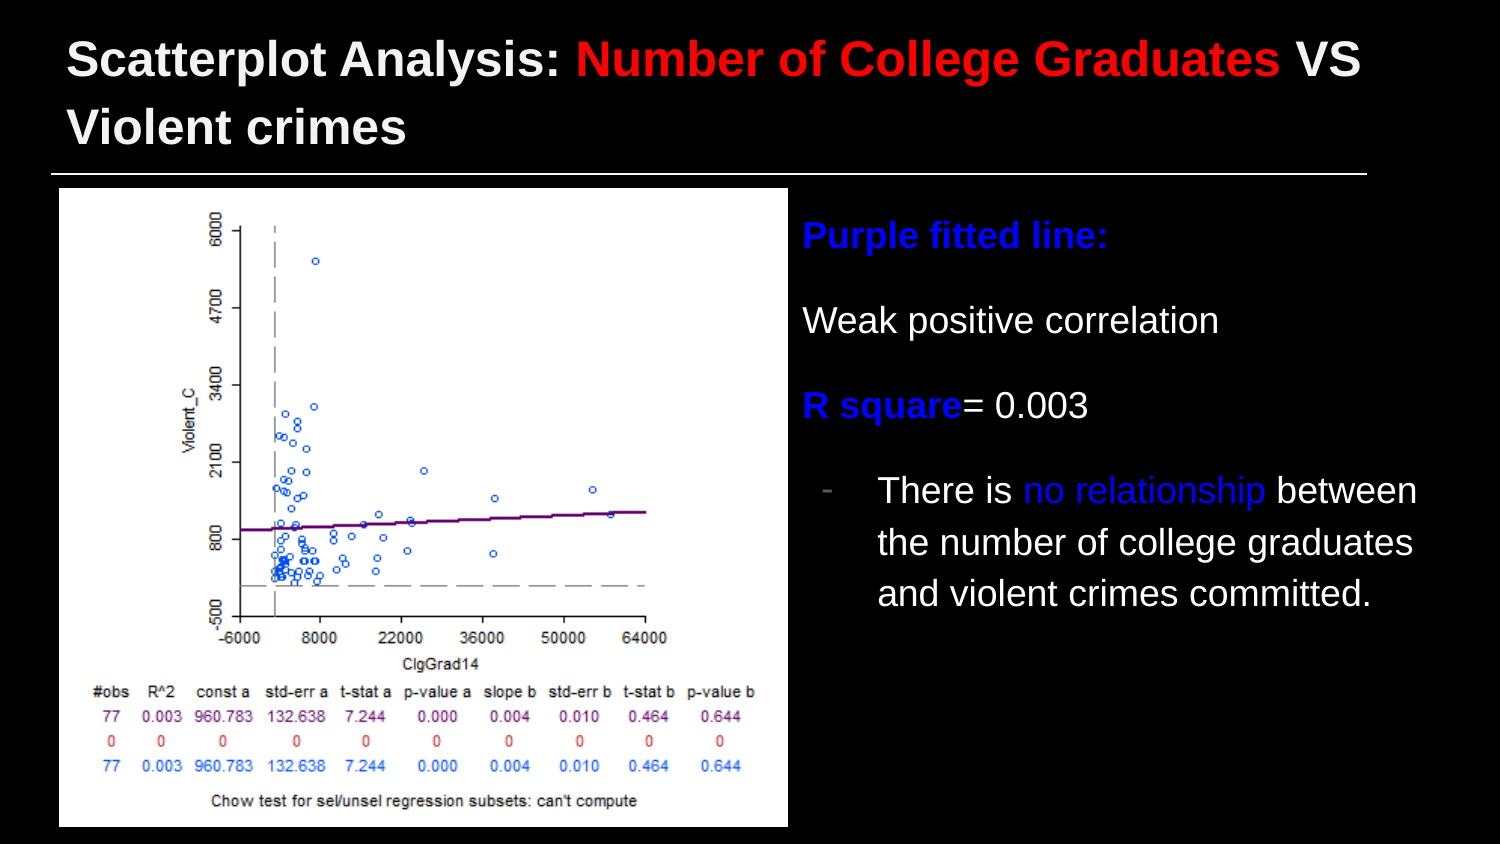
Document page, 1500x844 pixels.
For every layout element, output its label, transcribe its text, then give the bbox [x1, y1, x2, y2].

list Purple fitted line: Weak positive correlation R square= 0.003 There is no relationship between the number of college graduates and violent crimes committed. [788, 189, 1495, 806]
title Scatterplot Analysis: Number of College Graduates VS Violent crimes [51, 11, 1449, 174]
picture [59, 188, 788, 827]
